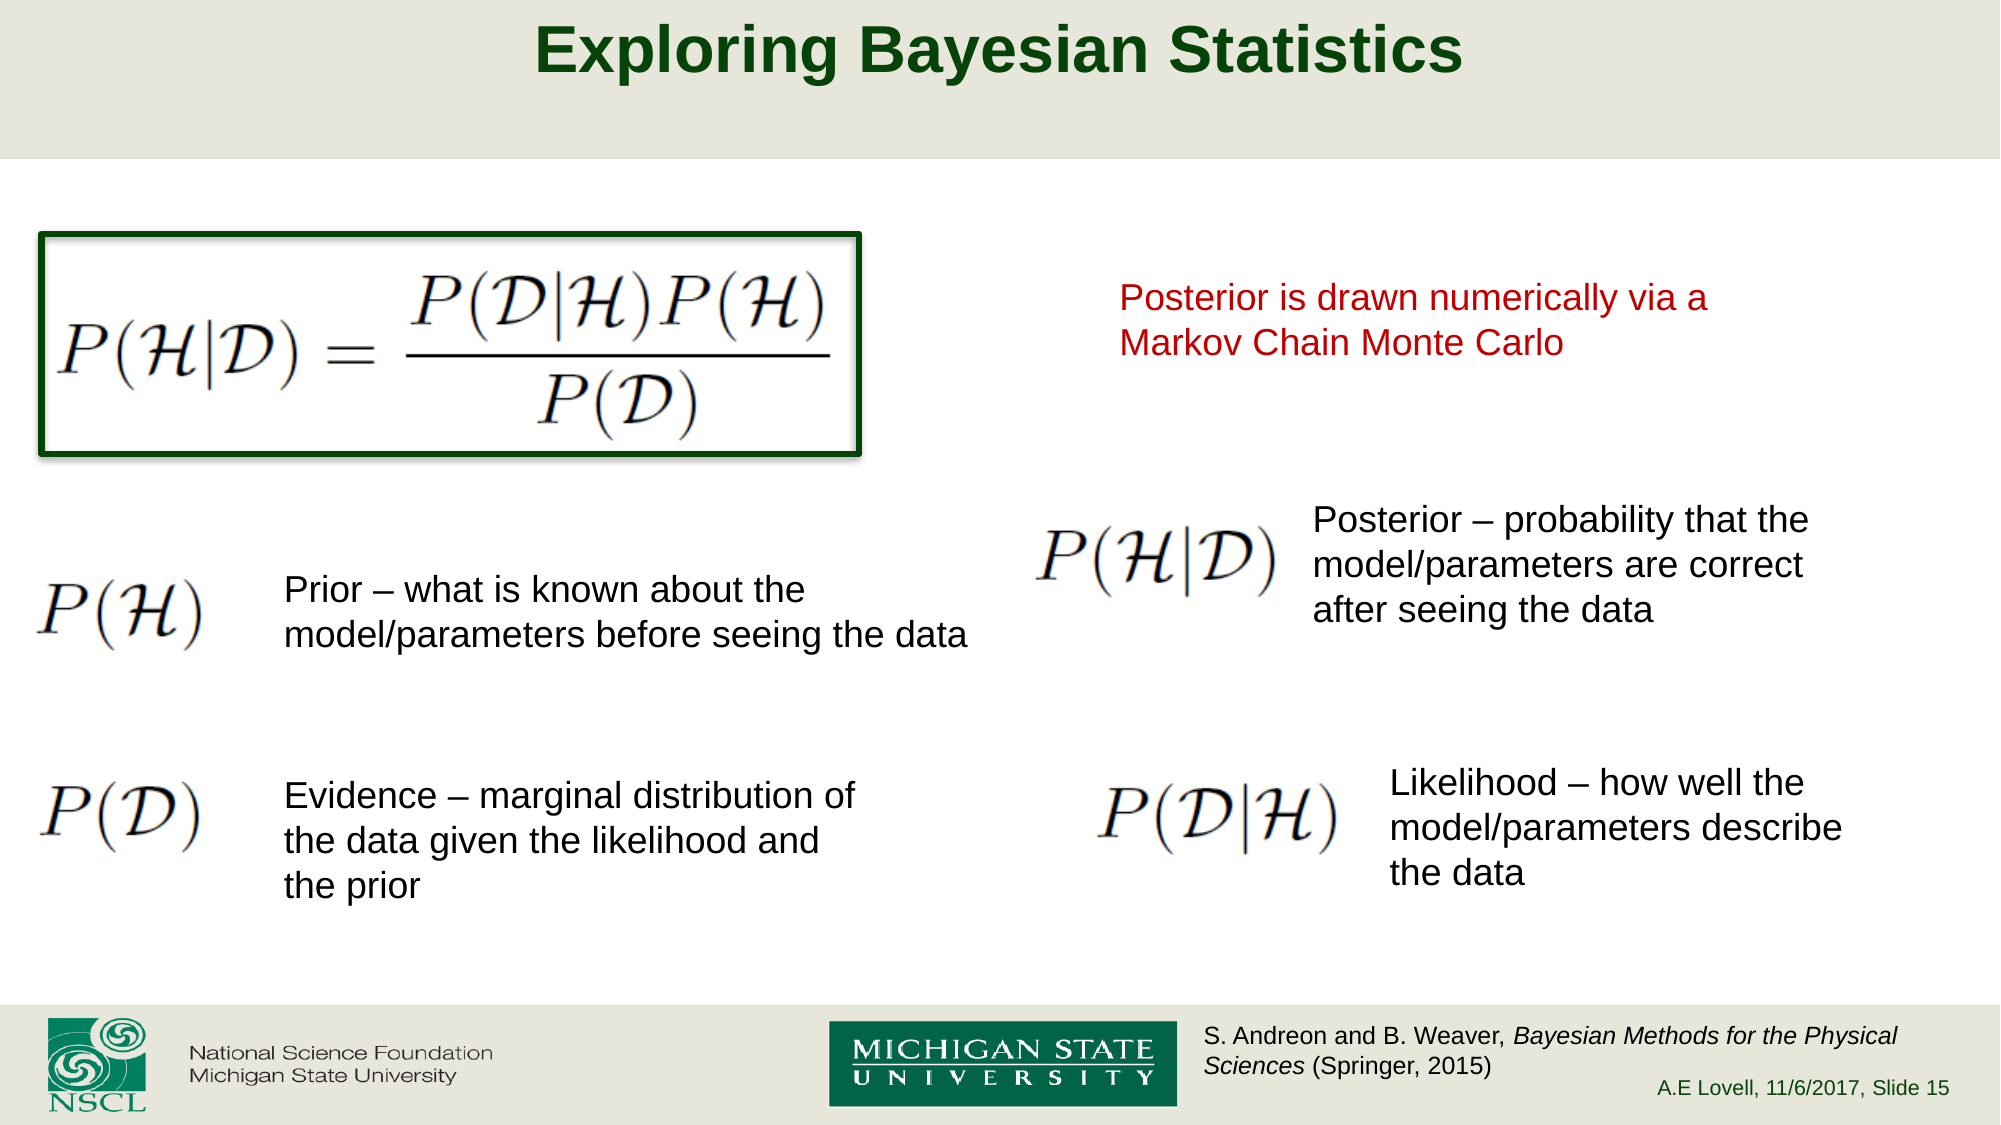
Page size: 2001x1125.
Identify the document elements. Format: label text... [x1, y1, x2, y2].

picture [0, 0, 2000, 1125]
text_box [41, 233, 860, 239]
title Exploring Bayesian Statistics [95, 12, 1905, 92]
text_box Posterior – probability that the model/parameters are correct after seeing the data [1297, 487, 1828, 638]
text_box Evidence – marginal distribution of the data given the likelihood and the prior [268, 763, 871, 913]
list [23, 240, 871, 462]
text_box Posterior is drawn numerically via a Markov Chain Monte Carlo [1104, 265, 1798, 371]
text_box S. Andreon and B. Weaver, Bayesian Methods for the Physical Sciences (Springer, 2015) [1188, 1012, 1972, 1087]
text_box Likelihood – how well the model/parameters describe the data [1374, 750, 1905, 900]
text_box Prior – what is known about the model/parameters before seeing the data [268, 557, 1000, 663]
